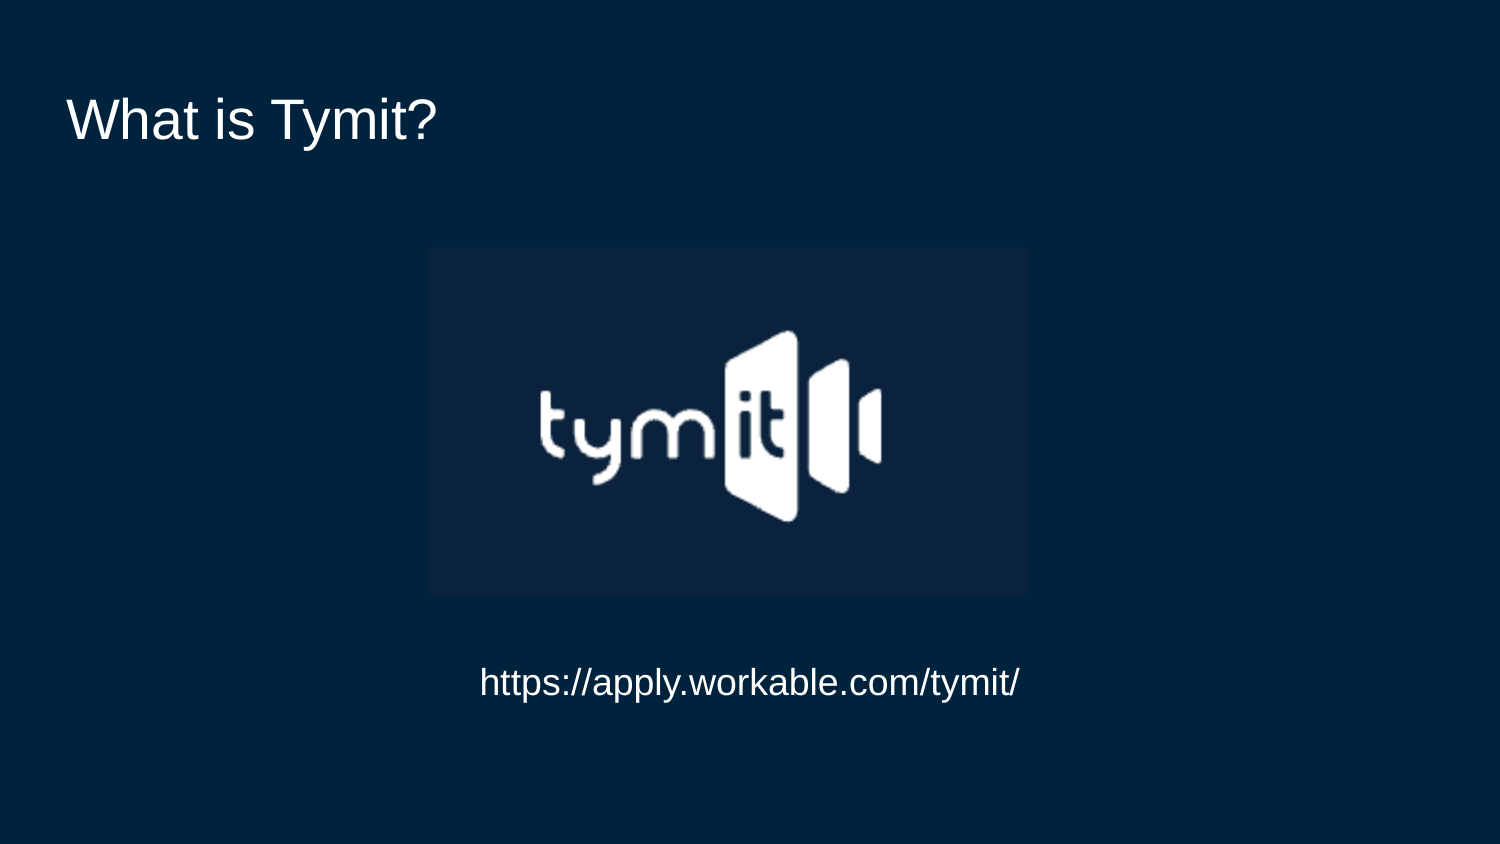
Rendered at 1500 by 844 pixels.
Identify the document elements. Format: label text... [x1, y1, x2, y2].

text_box https://apply.workable.com/tymit/ [339, 643, 1161, 719]
picture [429, 247, 1027, 597]
title What is Tymit? [51, 72, 1449, 167]
